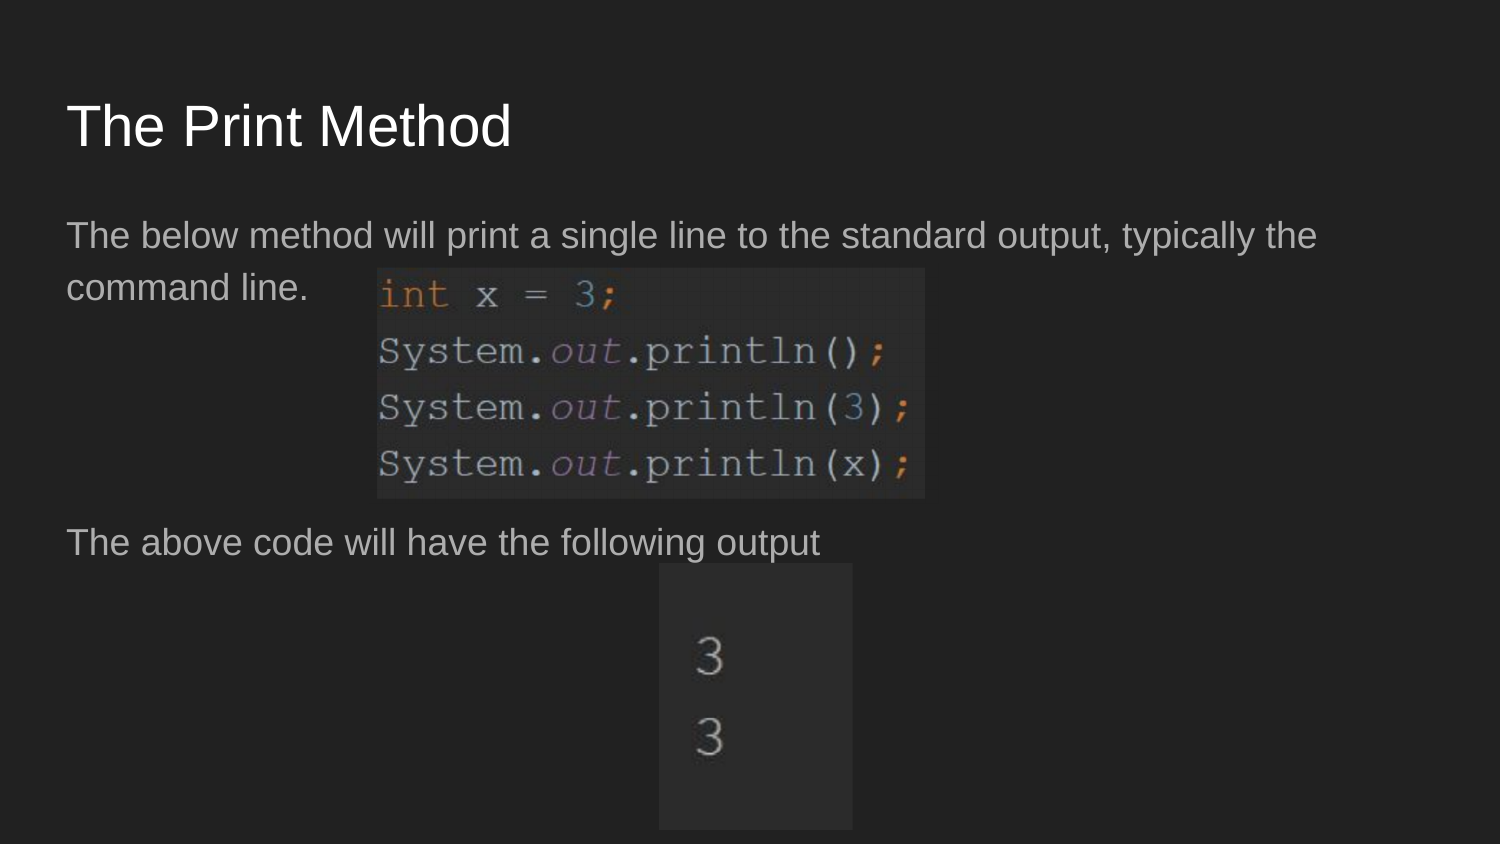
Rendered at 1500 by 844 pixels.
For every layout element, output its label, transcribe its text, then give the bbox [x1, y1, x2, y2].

picture [659, 563, 853, 831]
title The Print Method [51, 72, 1449, 167]
list The below method will print a single line to the standard output, typically the command line. The above code will have the following output [51, 189, 1449, 750]
picture [369, 263, 939, 504]
